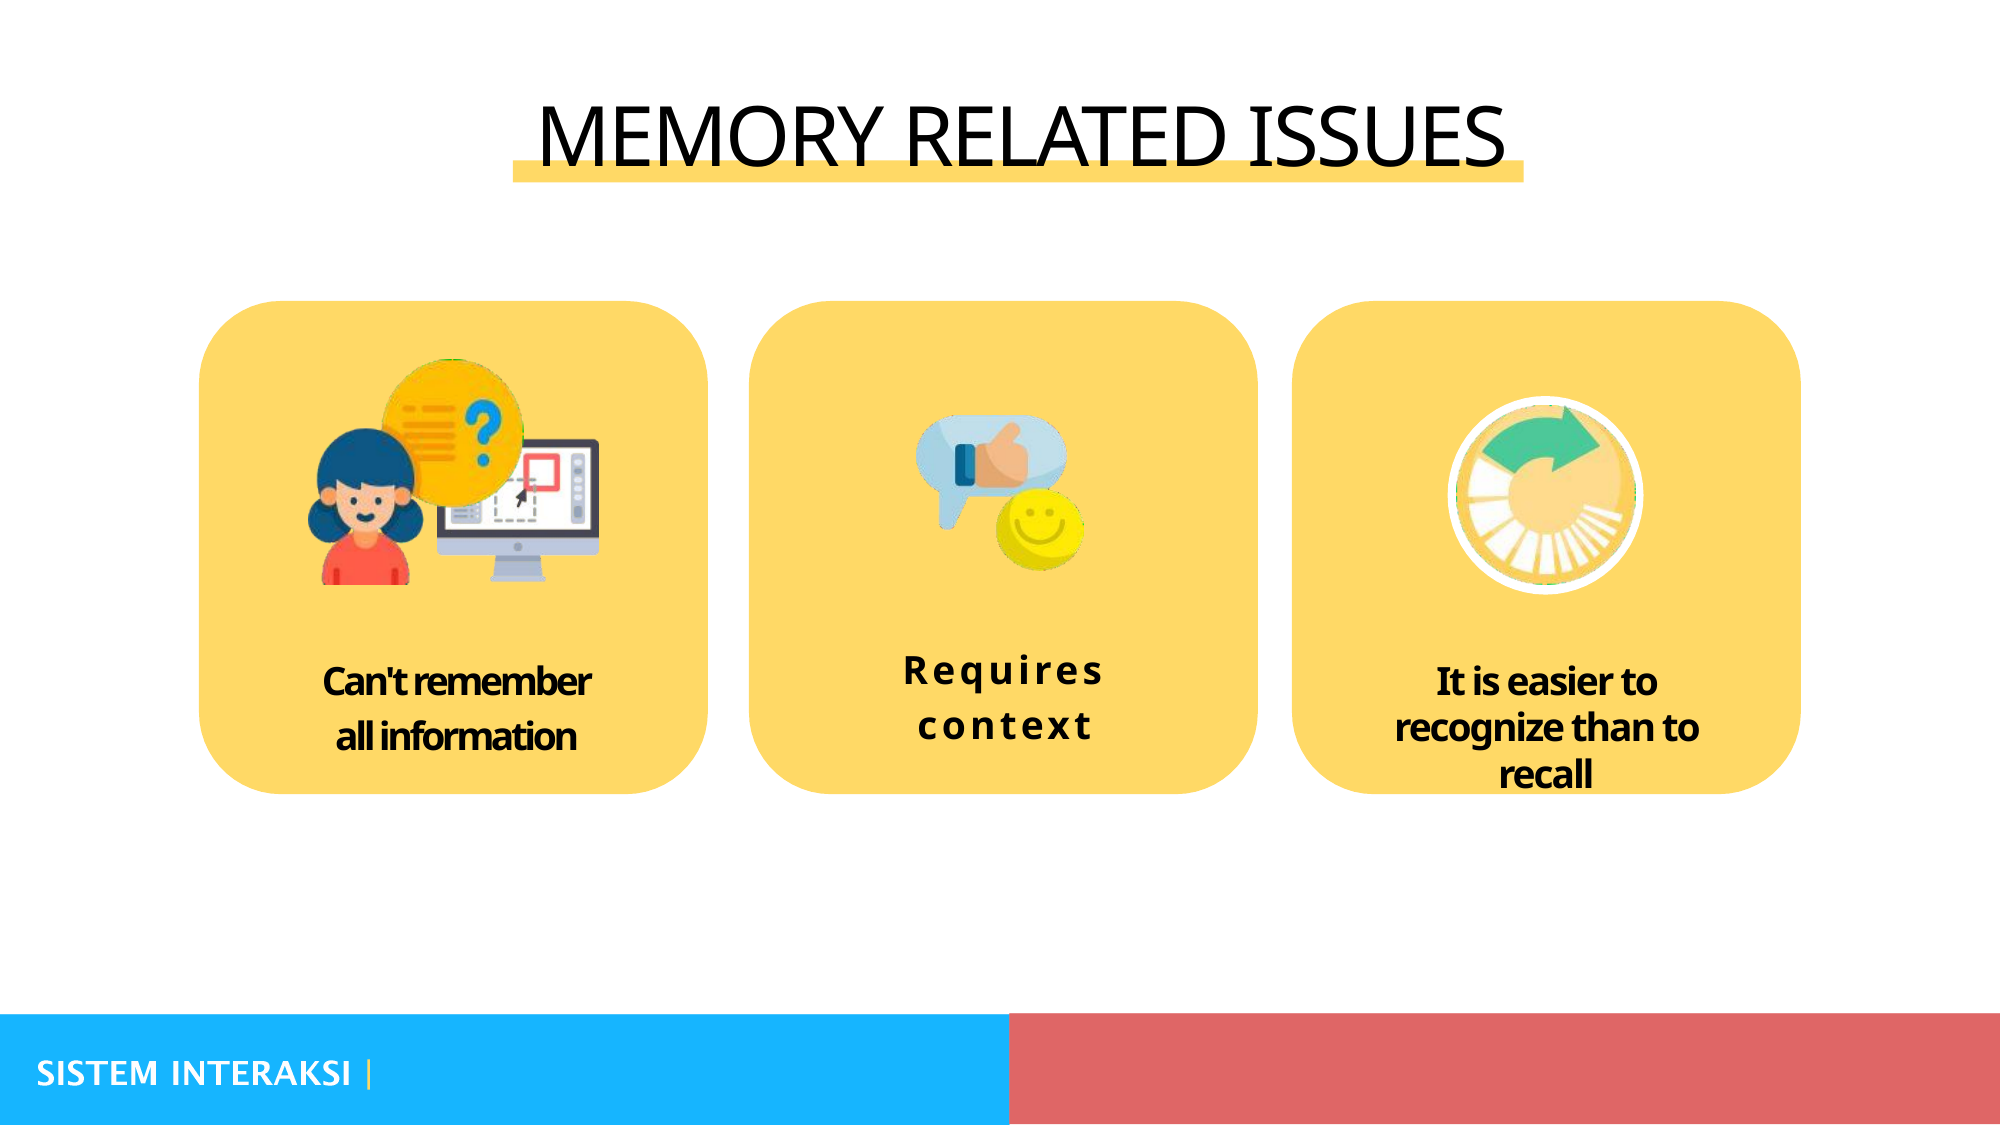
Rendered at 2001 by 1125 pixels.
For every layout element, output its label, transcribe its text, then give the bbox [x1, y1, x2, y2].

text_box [308, 359, 599, 595]
text_box [1291, 300, 1801, 791]
text_box It is easier to recognize than to recall [1348, 653, 1743, 796]
text_box [198, 300, 708, 795]
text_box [748, 300, 1258, 795]
title MEMORY RELATED ISSUES [521, 35, 1521, 227]
text_box Can't remember all information [302, 645, 611, 758]
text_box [1447, 395, 1644, 595]
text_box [0, 1013, 2000, 1125]
text_box [512, 160, 521, 183]
